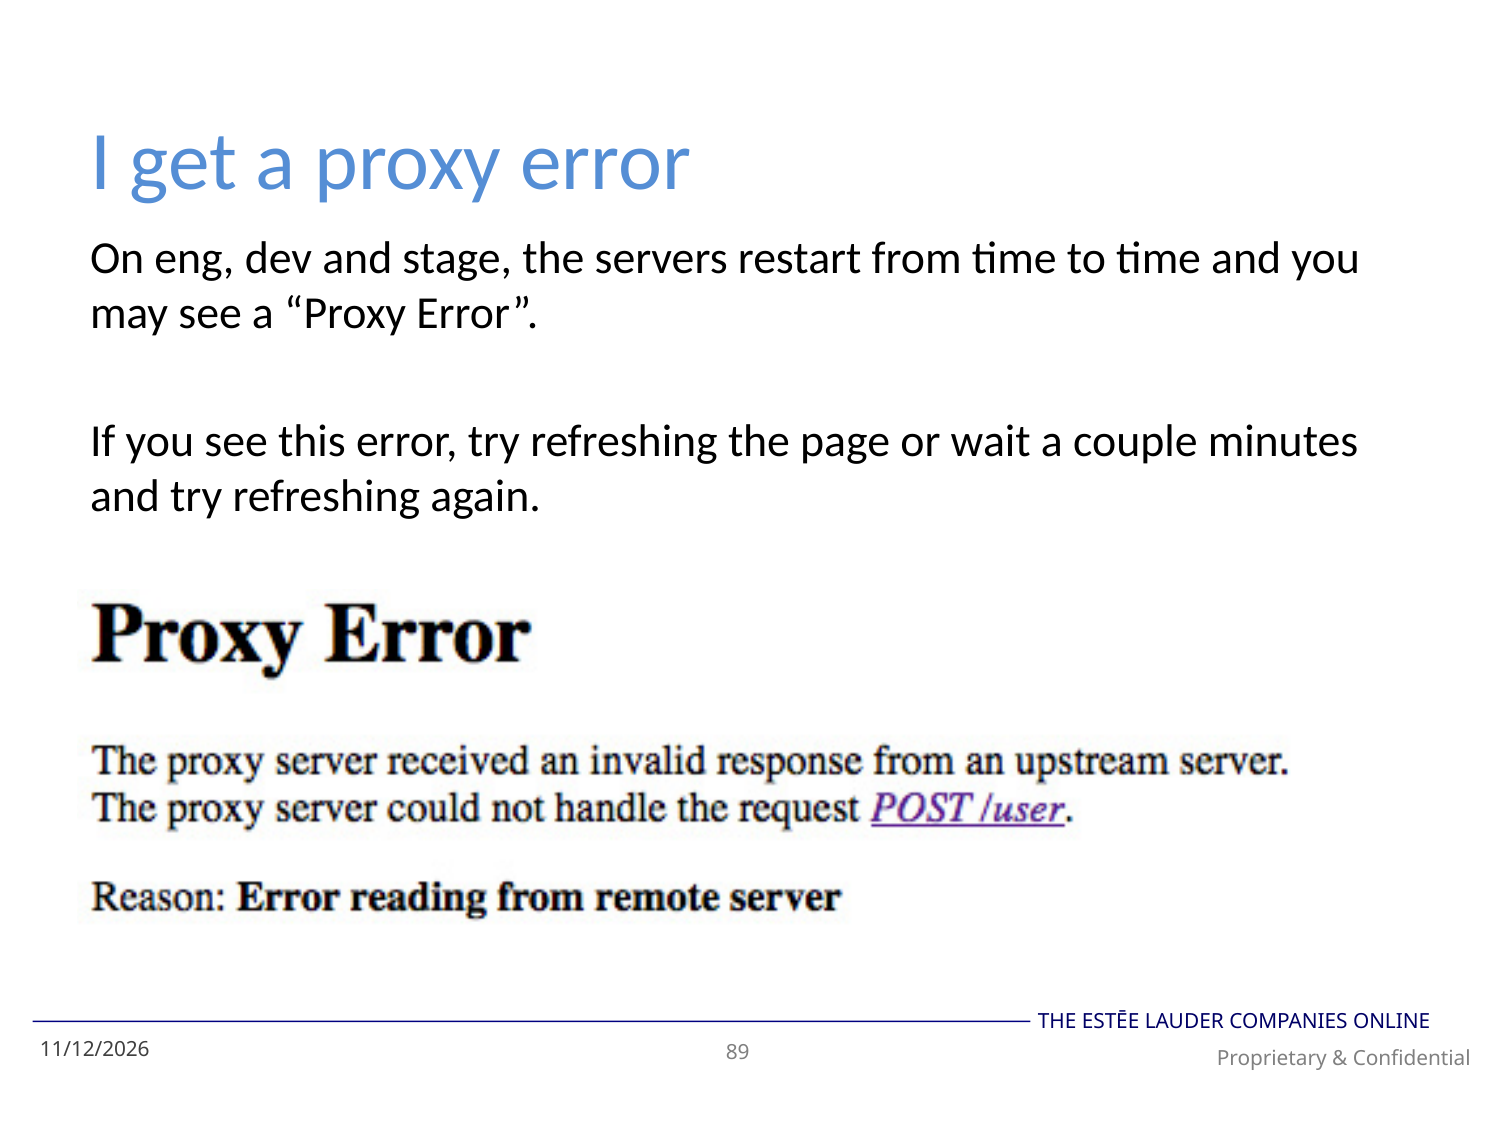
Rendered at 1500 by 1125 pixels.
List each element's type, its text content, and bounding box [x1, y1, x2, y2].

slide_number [24, 1020, 338, 1081]
picture [76, 589, 1403, 990]
list On eng, dev and stage, the servers restart from time to time and you may see a “Proxy Error”. If you see this error, try refreshing the page or wait a couple minutes and try refreshing again. [75, 220, 1425, 963]
title I get a proxy error [75, 87, 1500, 225]
